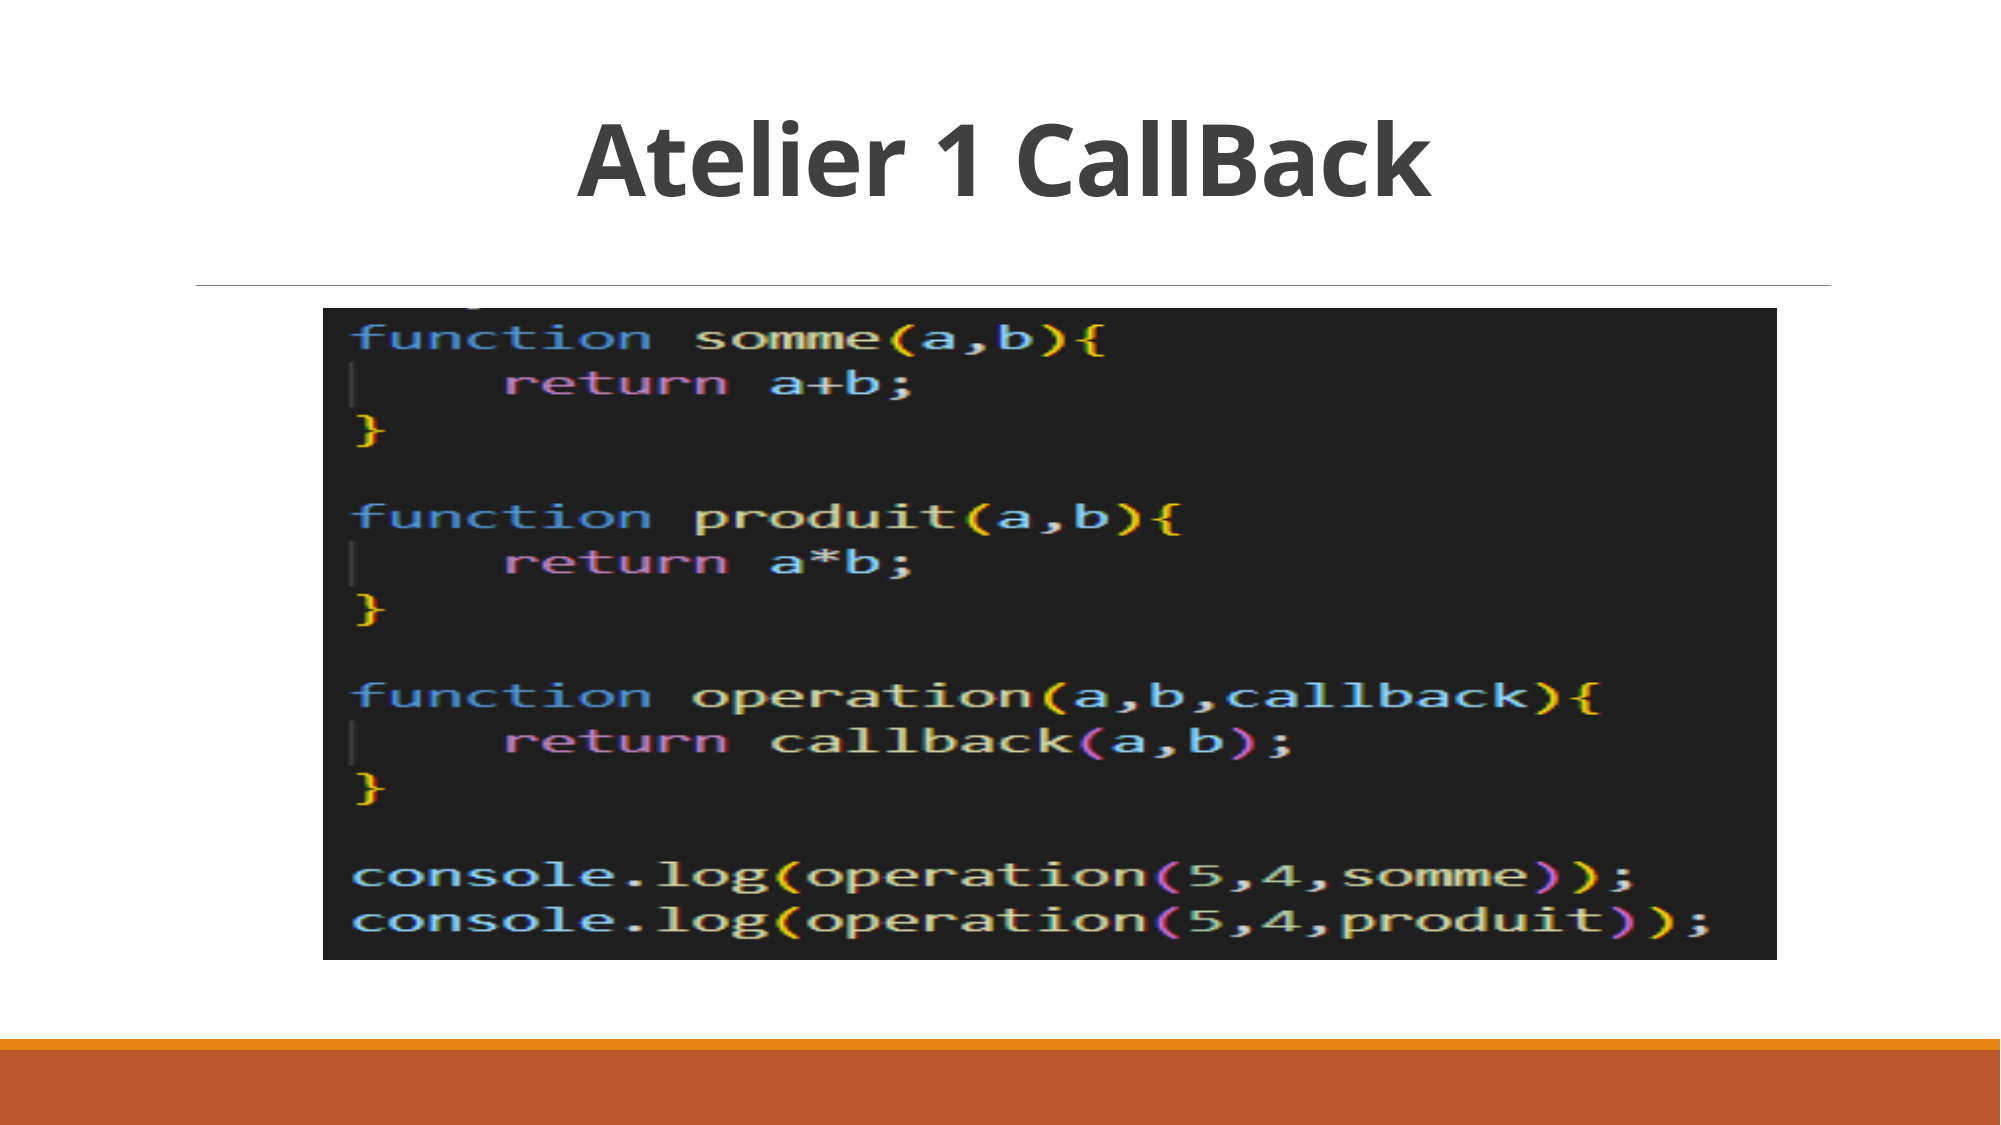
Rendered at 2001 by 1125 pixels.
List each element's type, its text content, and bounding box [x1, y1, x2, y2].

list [322, 308, 1777, 961]
title Atelier 1 CallBack [180, 47, 1830, 285]
